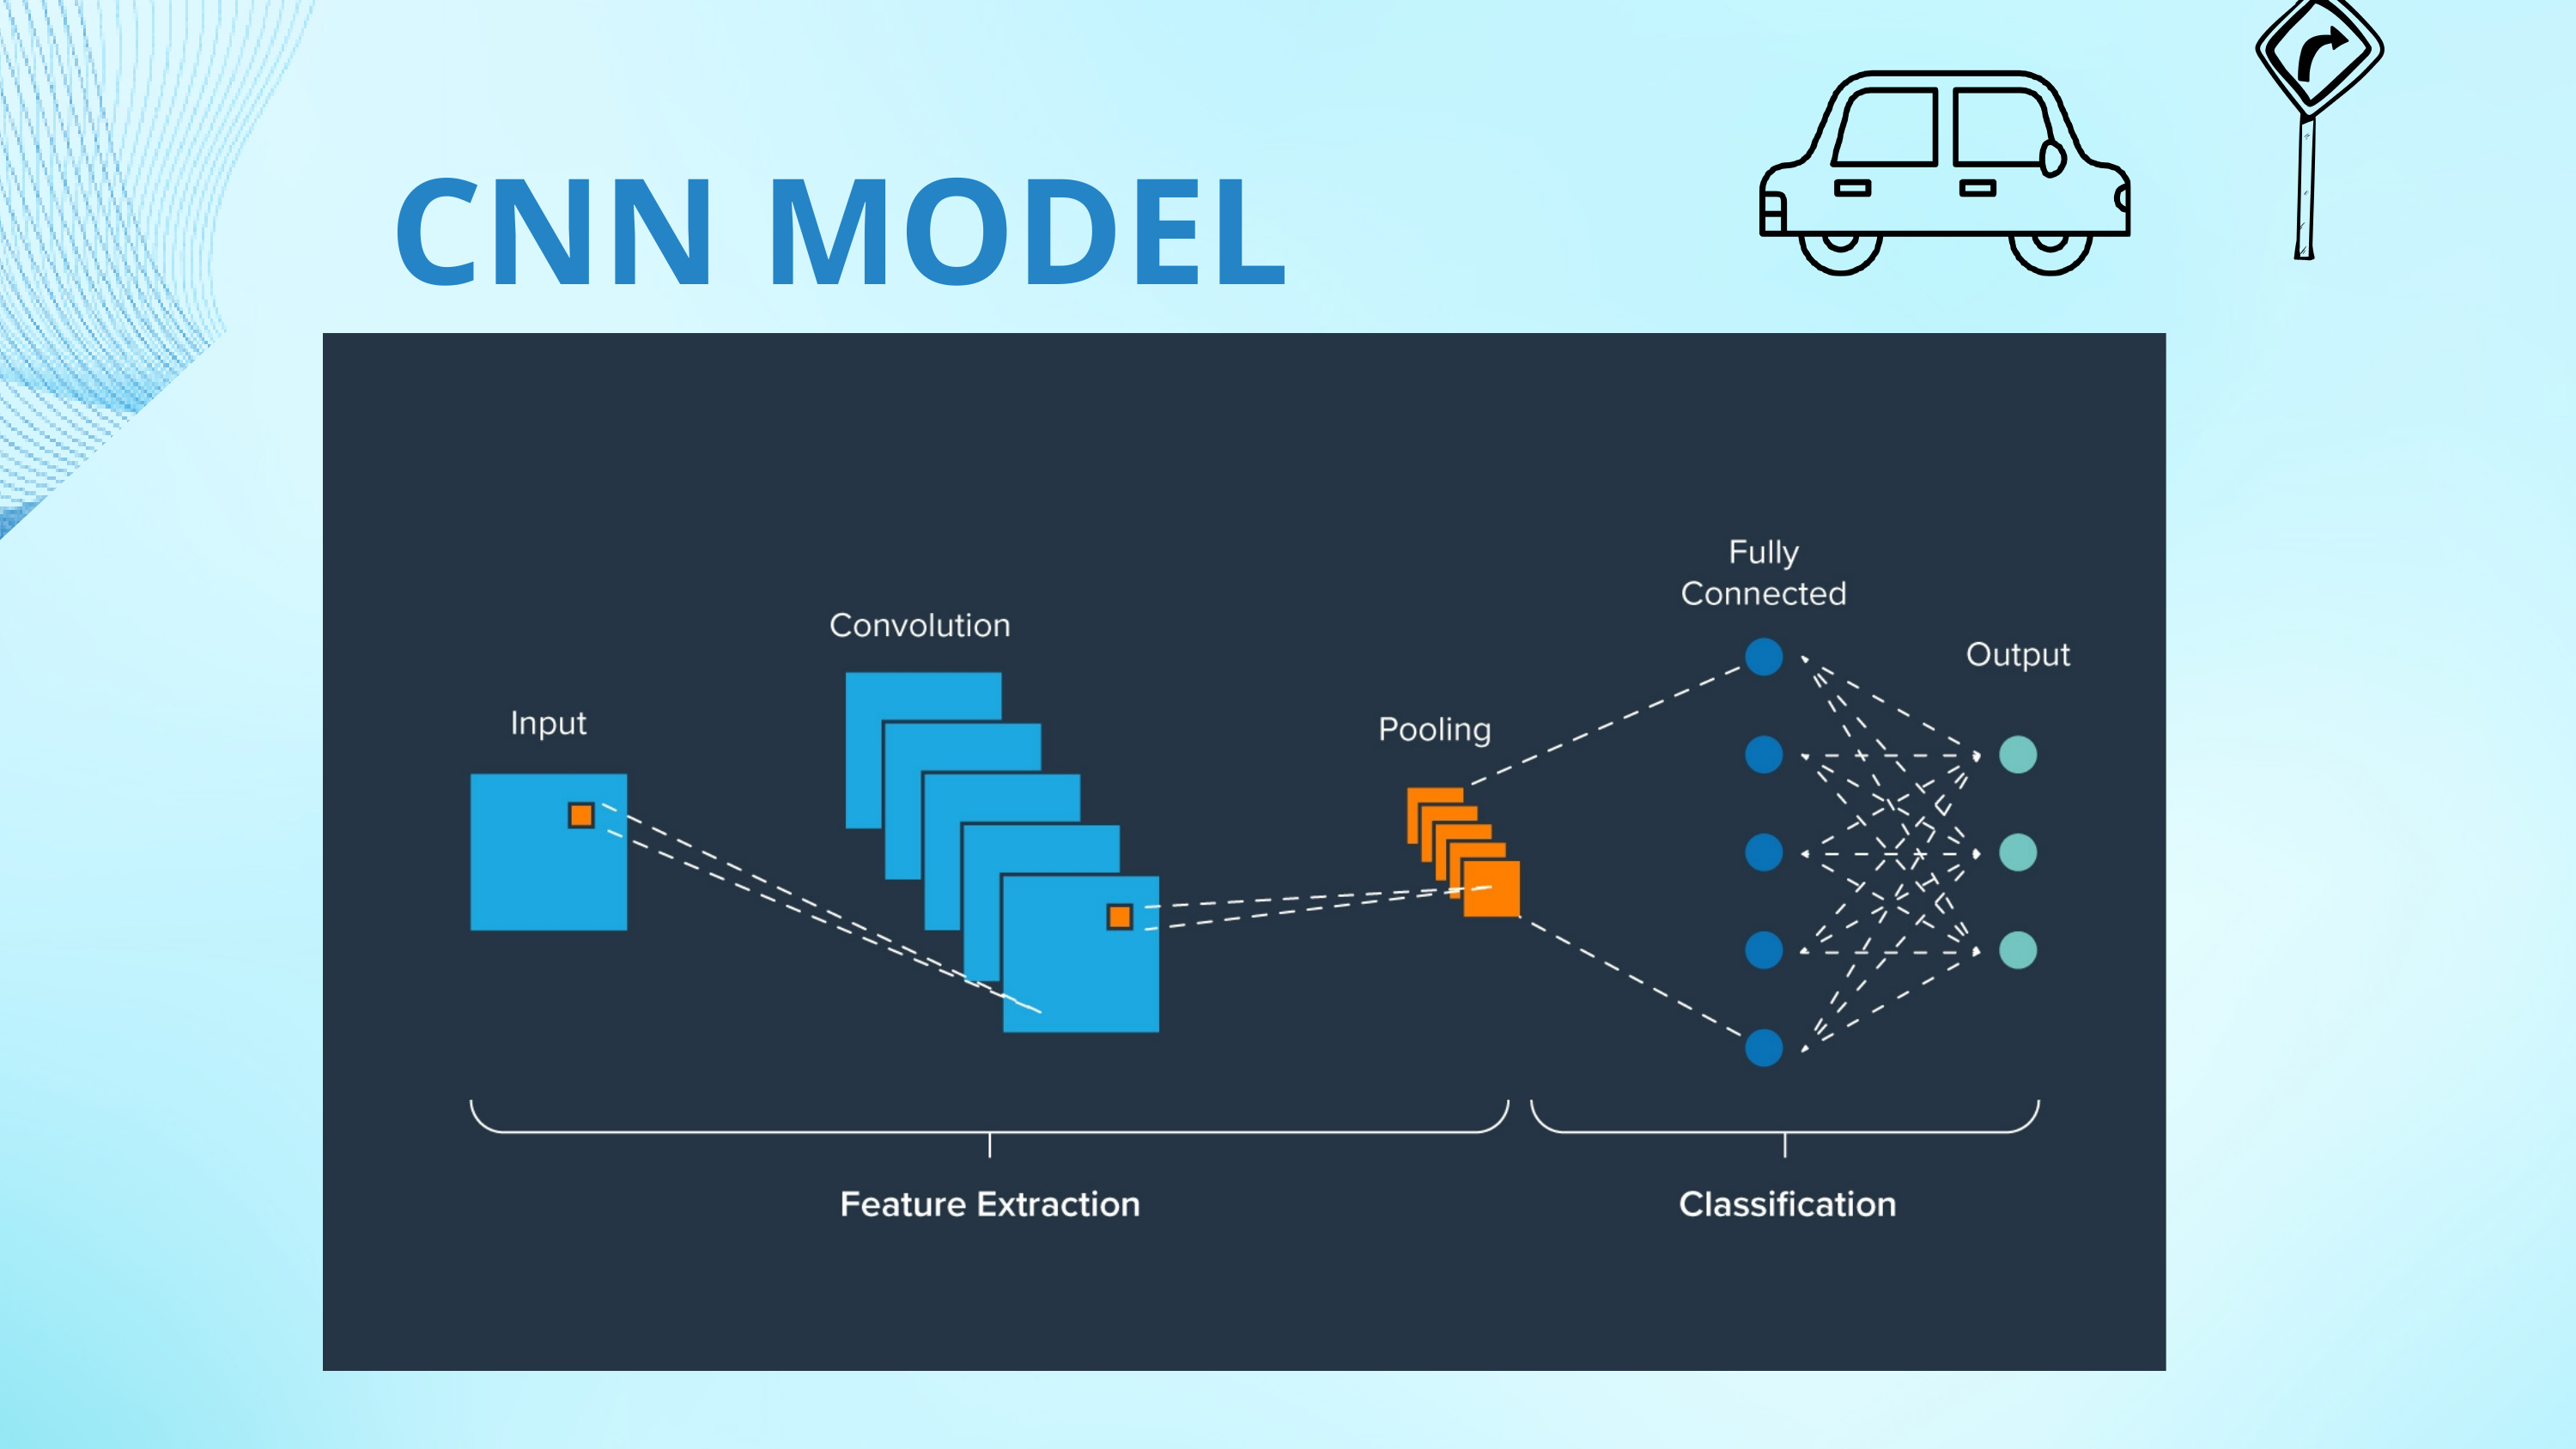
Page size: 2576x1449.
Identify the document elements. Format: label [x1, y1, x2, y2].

text_box [1759, 70, 2131, 123]
text_box [0, 0, 586, 541]
text_box [389, 124, 2254, 427]
text_box [0, 0, 2576, 1449]
text_box [2253, 0, 2385, 261]
text_box [323, 333, 2166, 1371]
